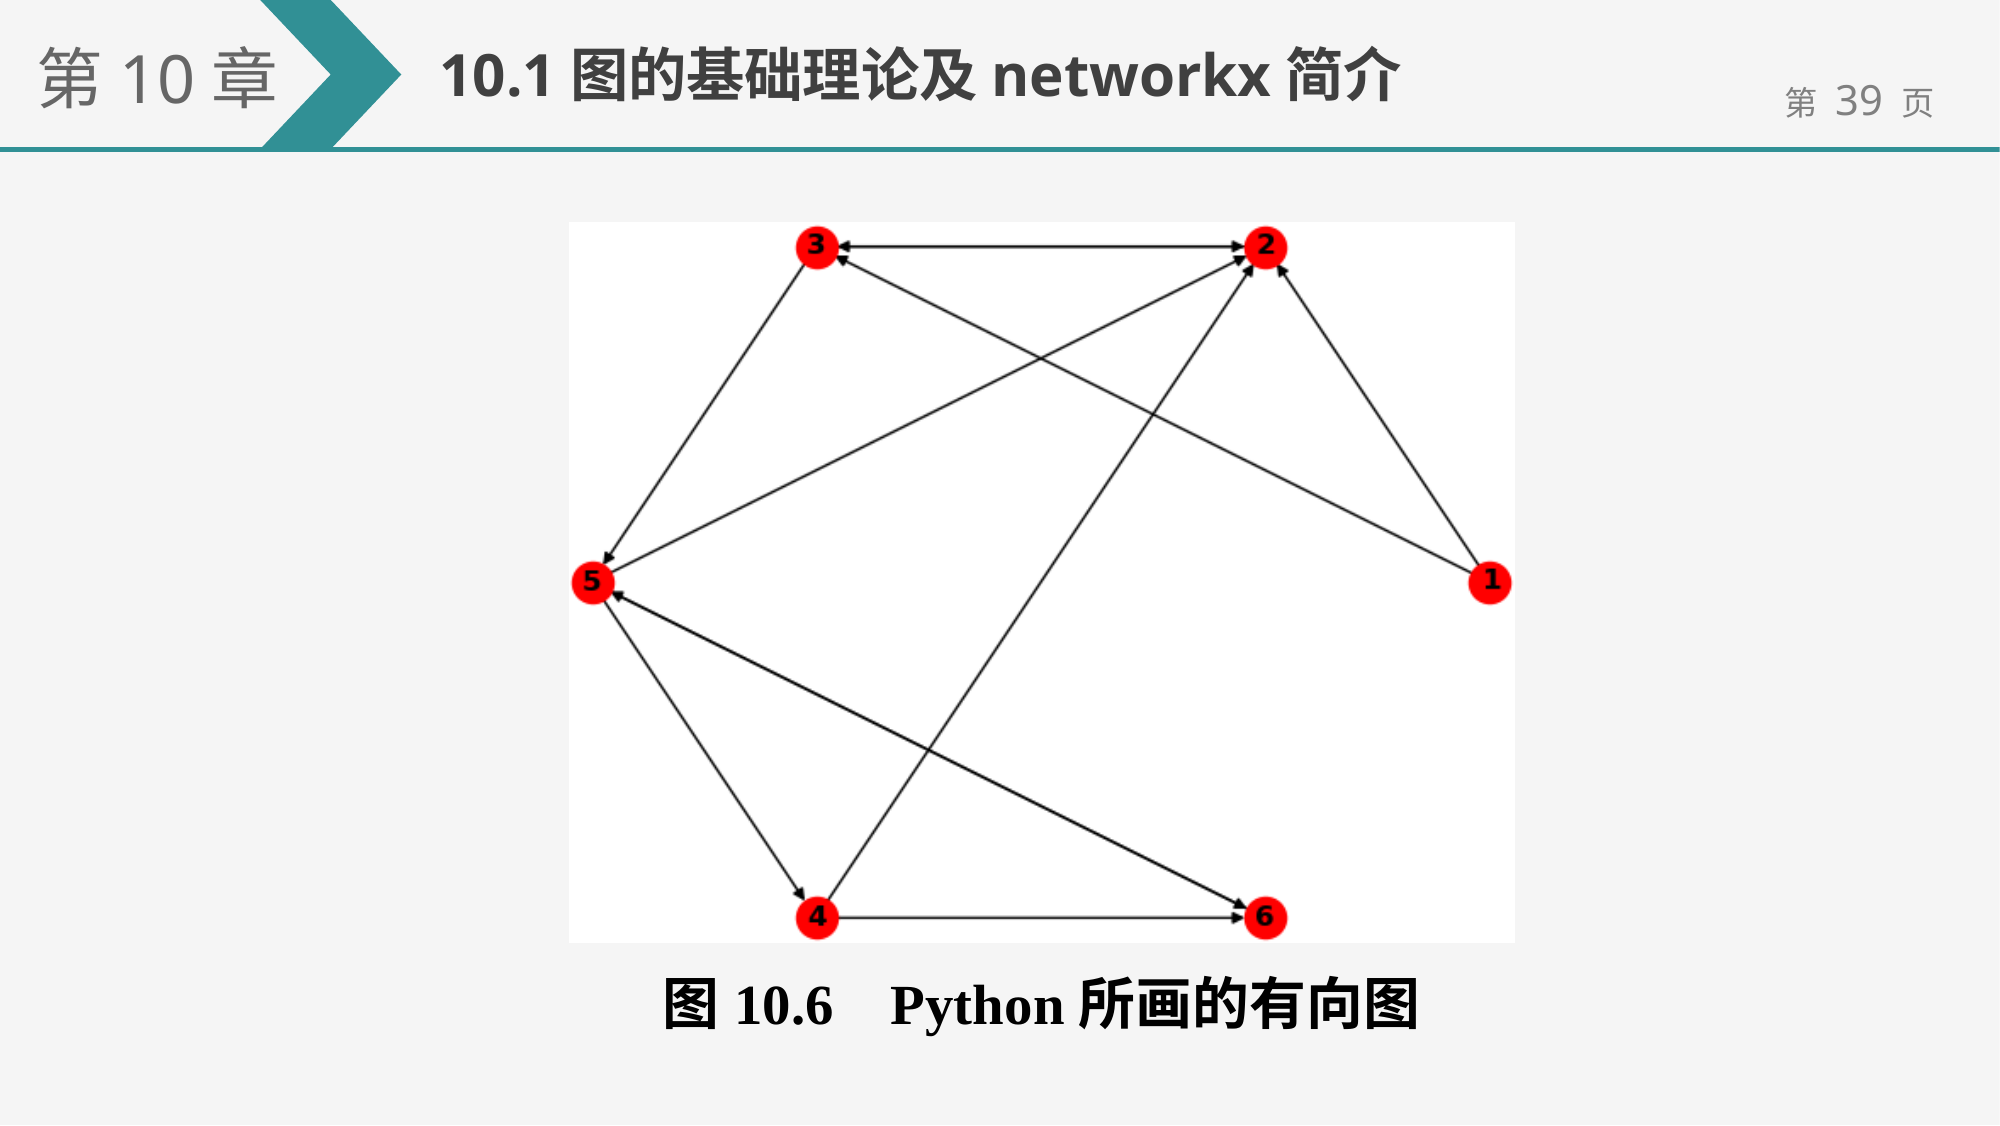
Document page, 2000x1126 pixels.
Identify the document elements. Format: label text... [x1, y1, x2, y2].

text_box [59, 218, 1907, 1110]
text_box [258, 0, 403, 148]
text_box 10.1图的基础理论及networkx简介 [424, 31, 1532, 116]
text_box 第10章 [21, 29, 294, 125]
